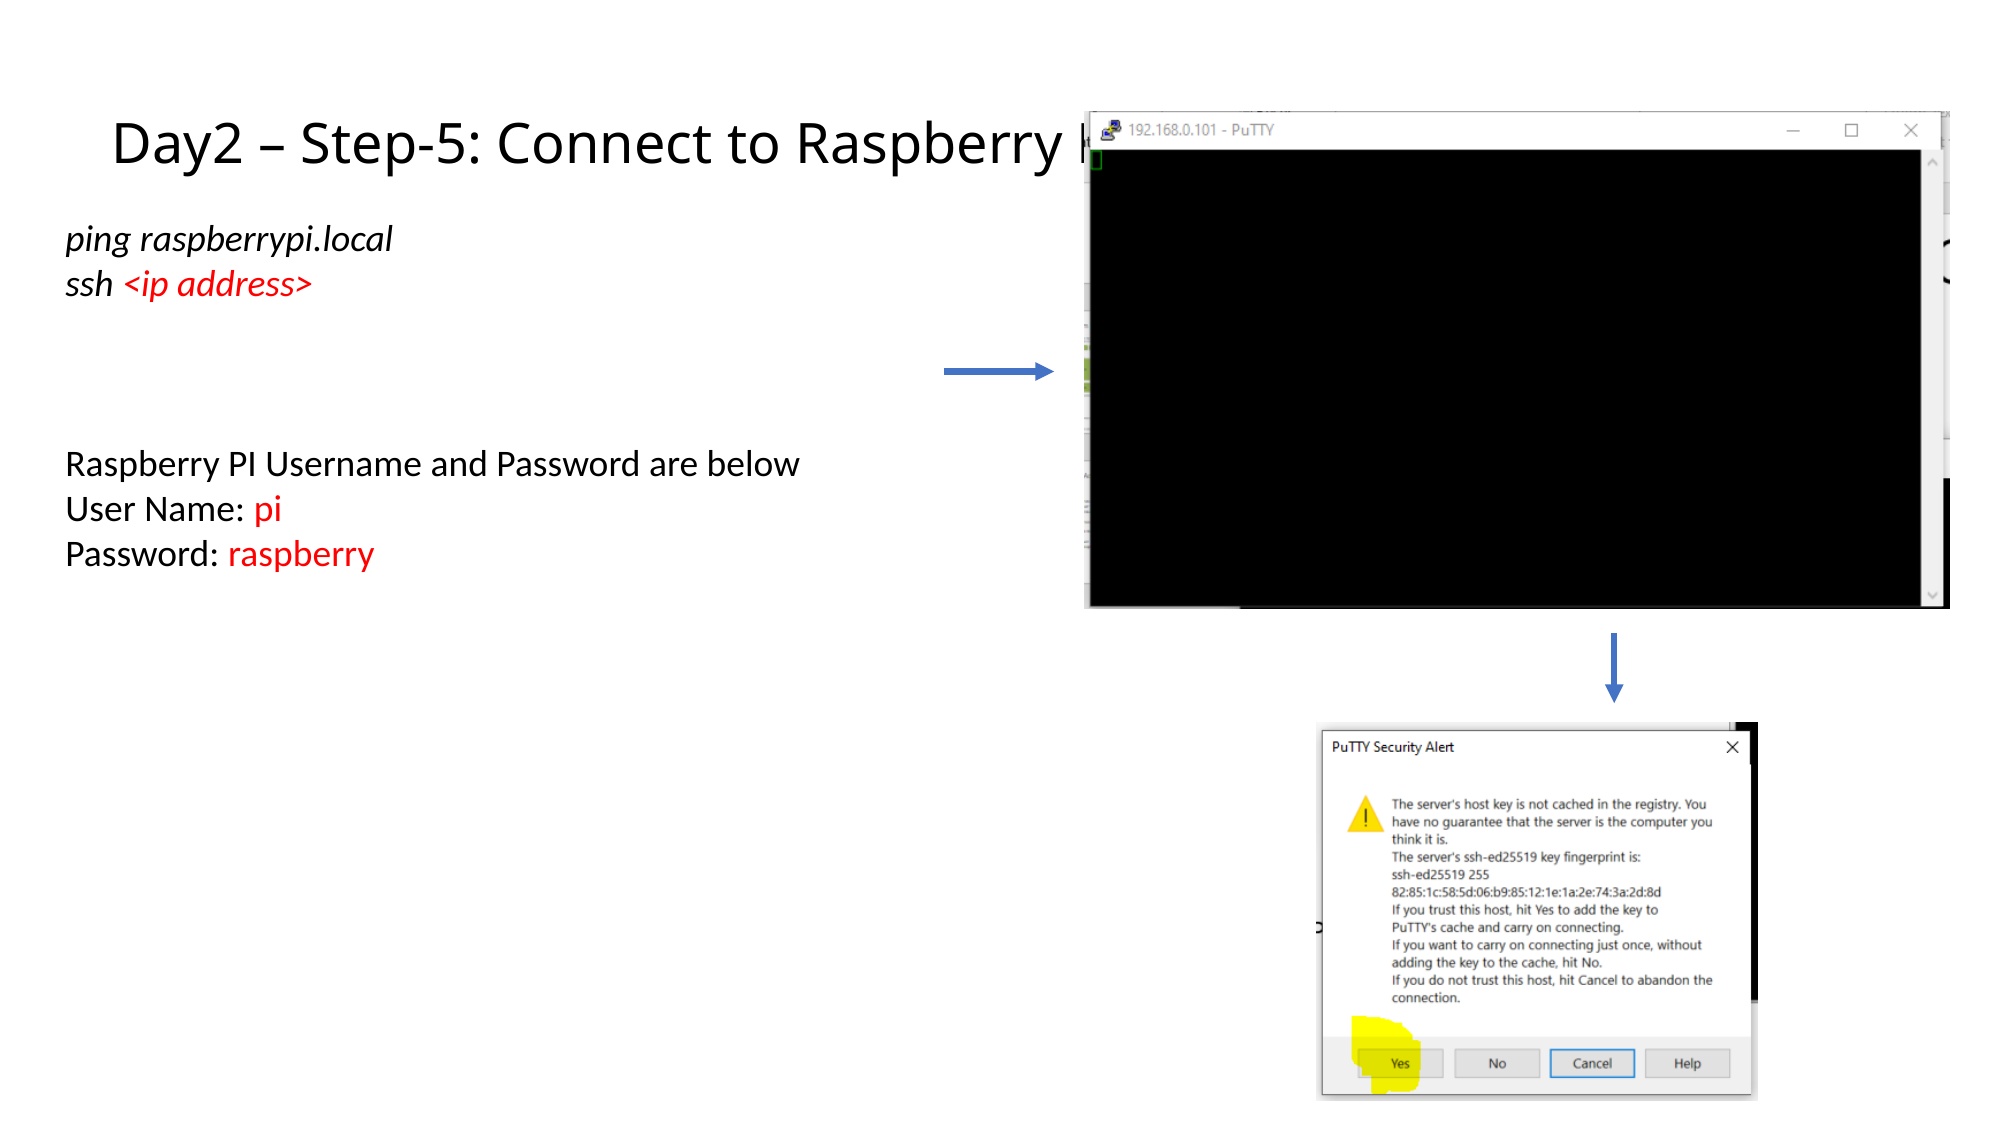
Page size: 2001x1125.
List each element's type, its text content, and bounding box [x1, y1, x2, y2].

picture [1316, 721, 1758, 1101]
title Day2 – Step-5: Connect to Raspberry PI Using Terminal or Putty [96, 87, 1833, 184]
picture [1084, 111, 1950, 609]
text_box ping raspberrypi.local ssh <ip address> Raspberry PI Username and Password are below User Name: pi Password: raspberry [50, 206, 873, 582]
